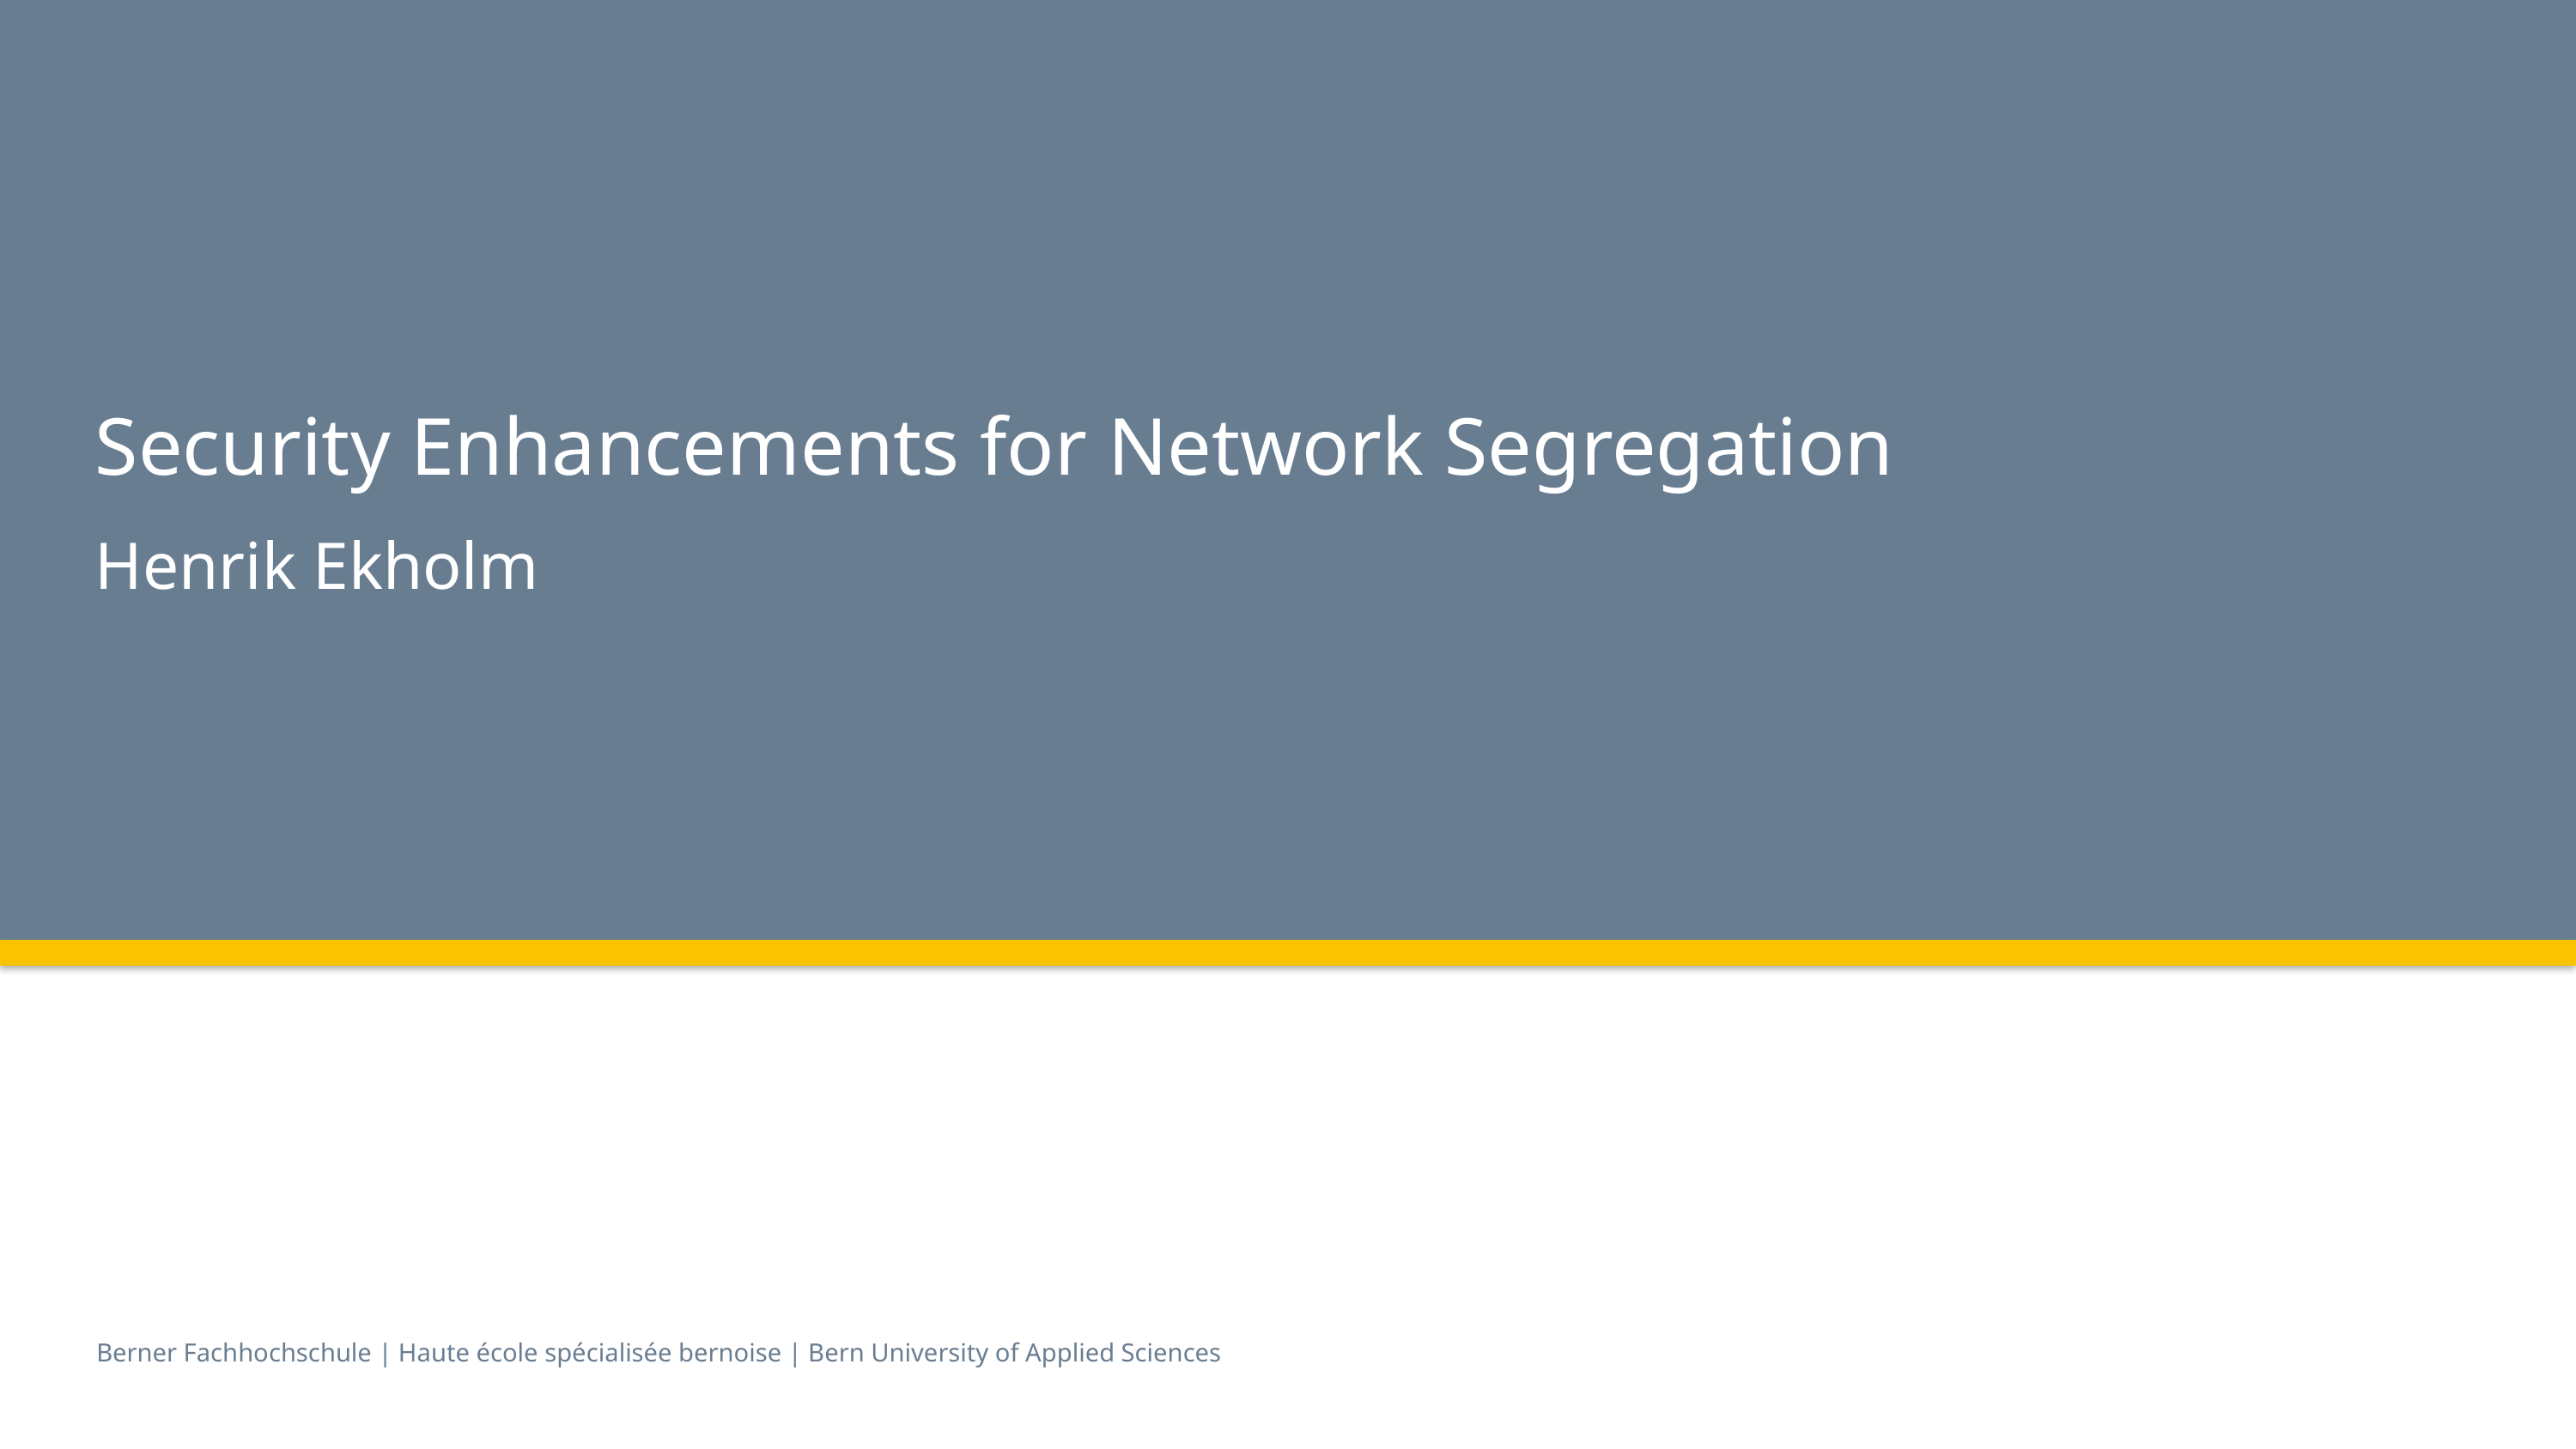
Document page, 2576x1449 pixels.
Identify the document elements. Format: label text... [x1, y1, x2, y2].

title Security Enhancements for Network Segregation [94, 396, 2482, 506]
subtitle Henrik Ekholm [94, 524, 2007, 681]
